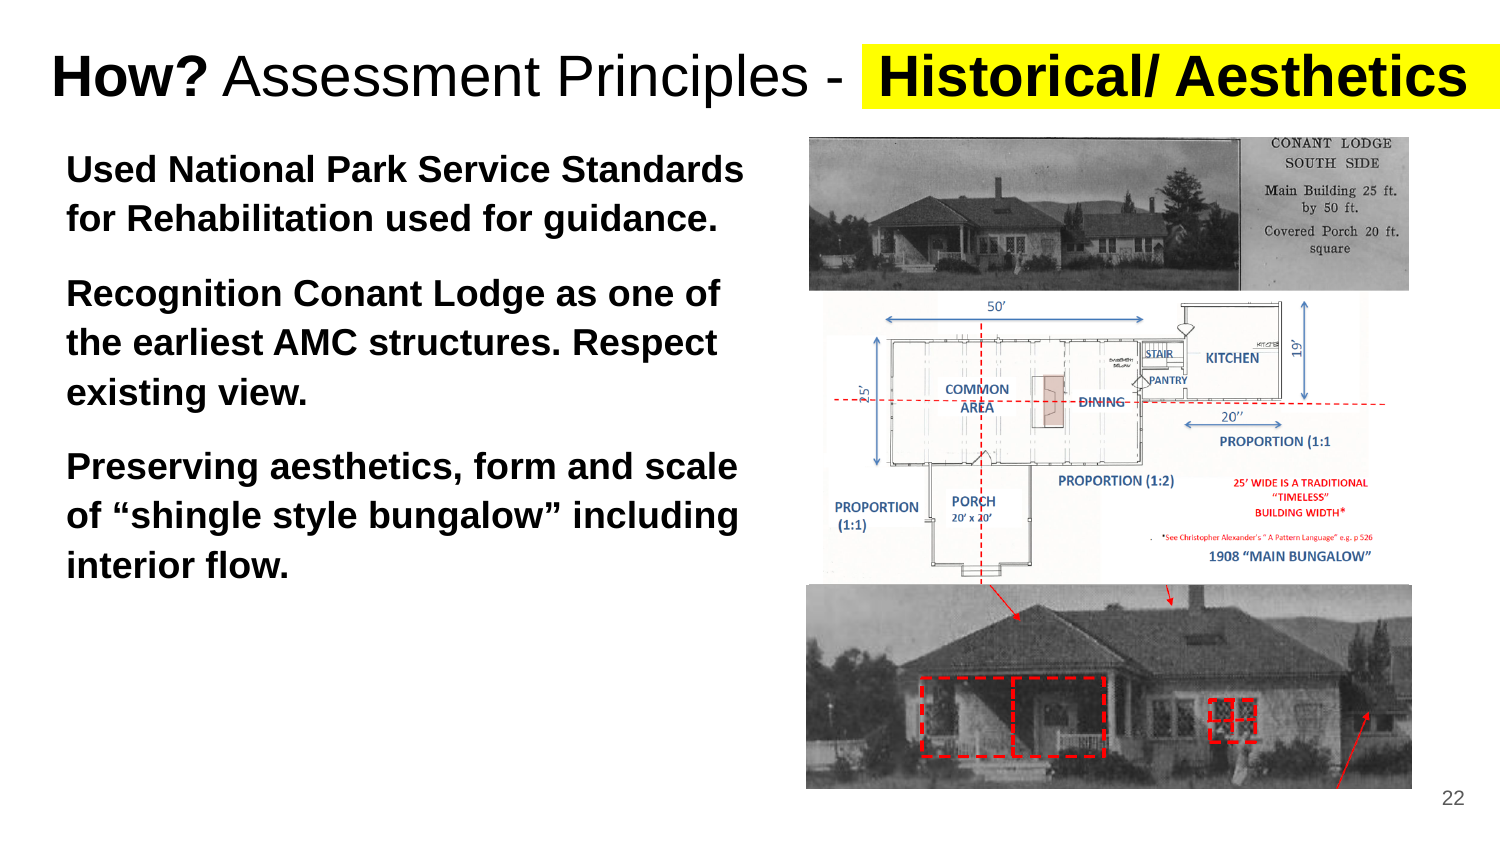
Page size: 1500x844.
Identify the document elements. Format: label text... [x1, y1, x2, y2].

picture [806, 137, 1413, 789]
list Used National Park Service Standards for Rehabilitation used for guidance. Recognition Conant Lodge as one of the earliest AMC structures. Respect existing view. Preserving aesthetics, form and scale of “shingle style bungalow” including interior flow. [51, 125, 761, 547]
slide_number 22 [1389, 764, 1480, 830]
title How? Assessment Principles - Historical/ Aesthetics. [36, 23, 1500, 118]
